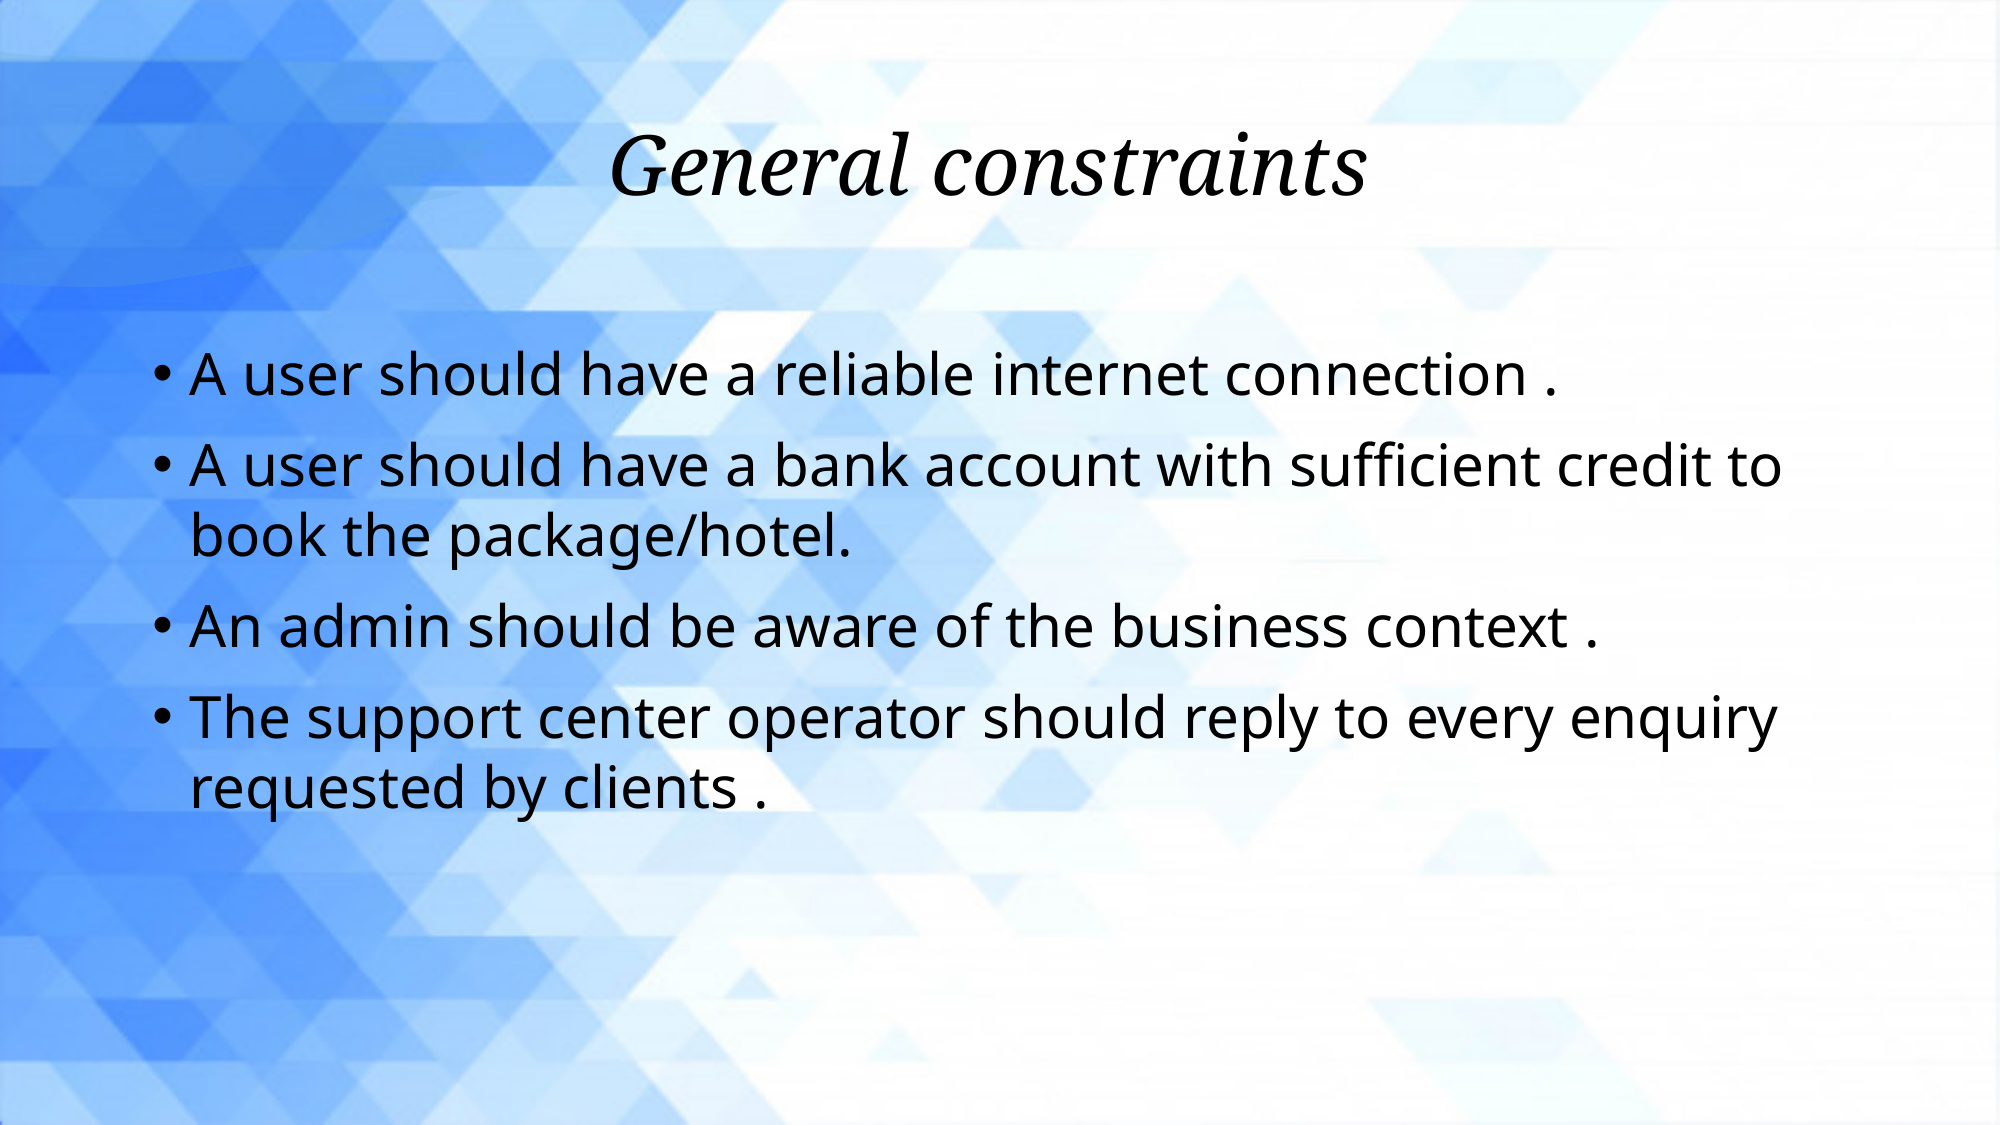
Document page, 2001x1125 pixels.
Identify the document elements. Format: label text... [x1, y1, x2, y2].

picture [0, 0, 2000, 1125]
list A user should have a reliable internet connection . A user should have a bank account with sufficient credit to book the package/hotel. An admin should be aware of the business context . The support center operator should reply to every enquiry requested by clients . [137, 329, 1863, 1013]
title General constraints [137, 59, 1863, 278]
